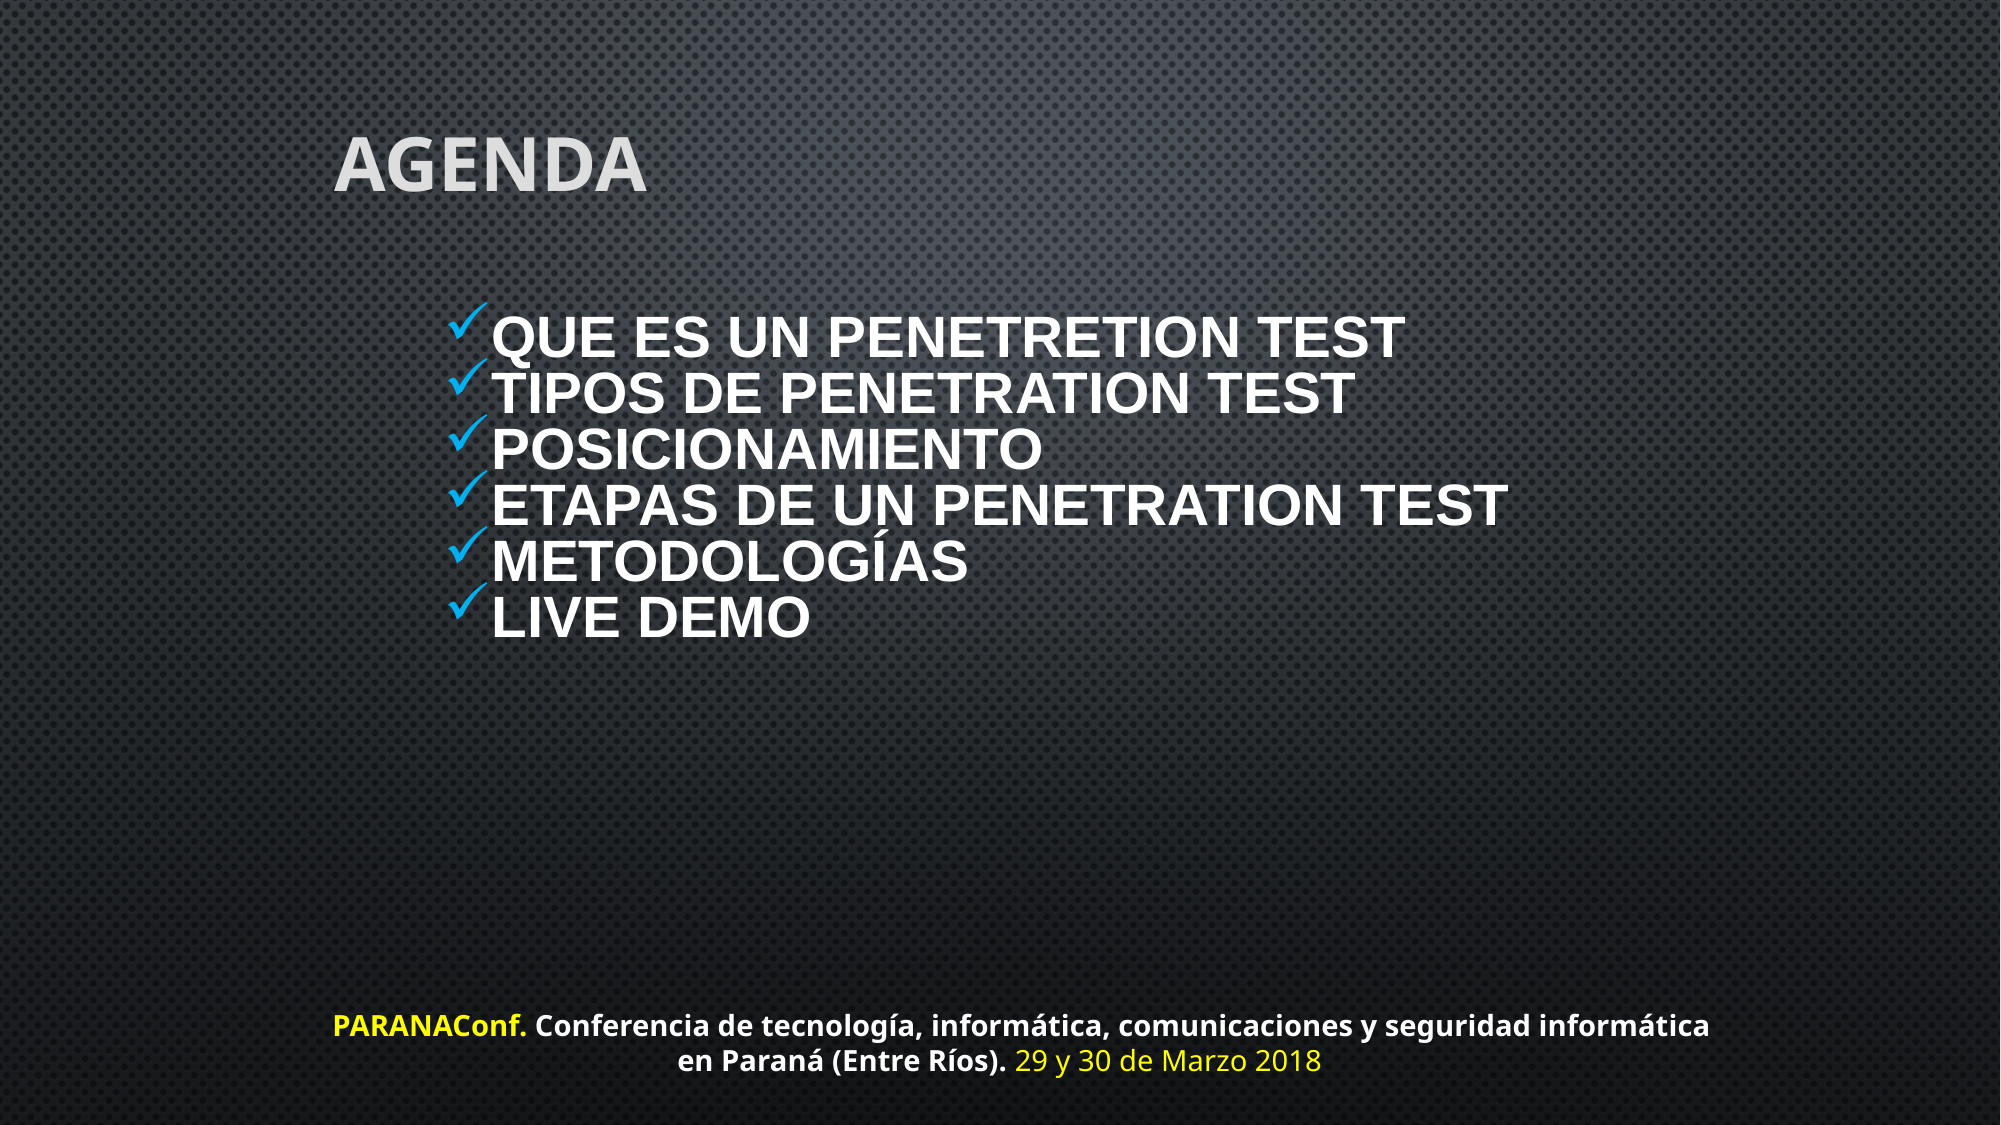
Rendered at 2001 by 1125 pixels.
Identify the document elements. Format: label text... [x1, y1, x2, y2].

text_box Que es un Penetretion Test Tipos de Penetration Test Posicionamiento Etapas de un Penetration Test Metodologías Live Demo [428, 248, 1572, 712]
text_box Agenda [319, 108, 715, 215]
picture [0, 0, 2001, 1125]
text_box PARANAConf. Conferencia de tecnología, informática, comunicaciones y seguridad informática en Paraná (Entre Ríos). 29 y 30 de Marzo 2018 [273, 999, 1727, 1088]
